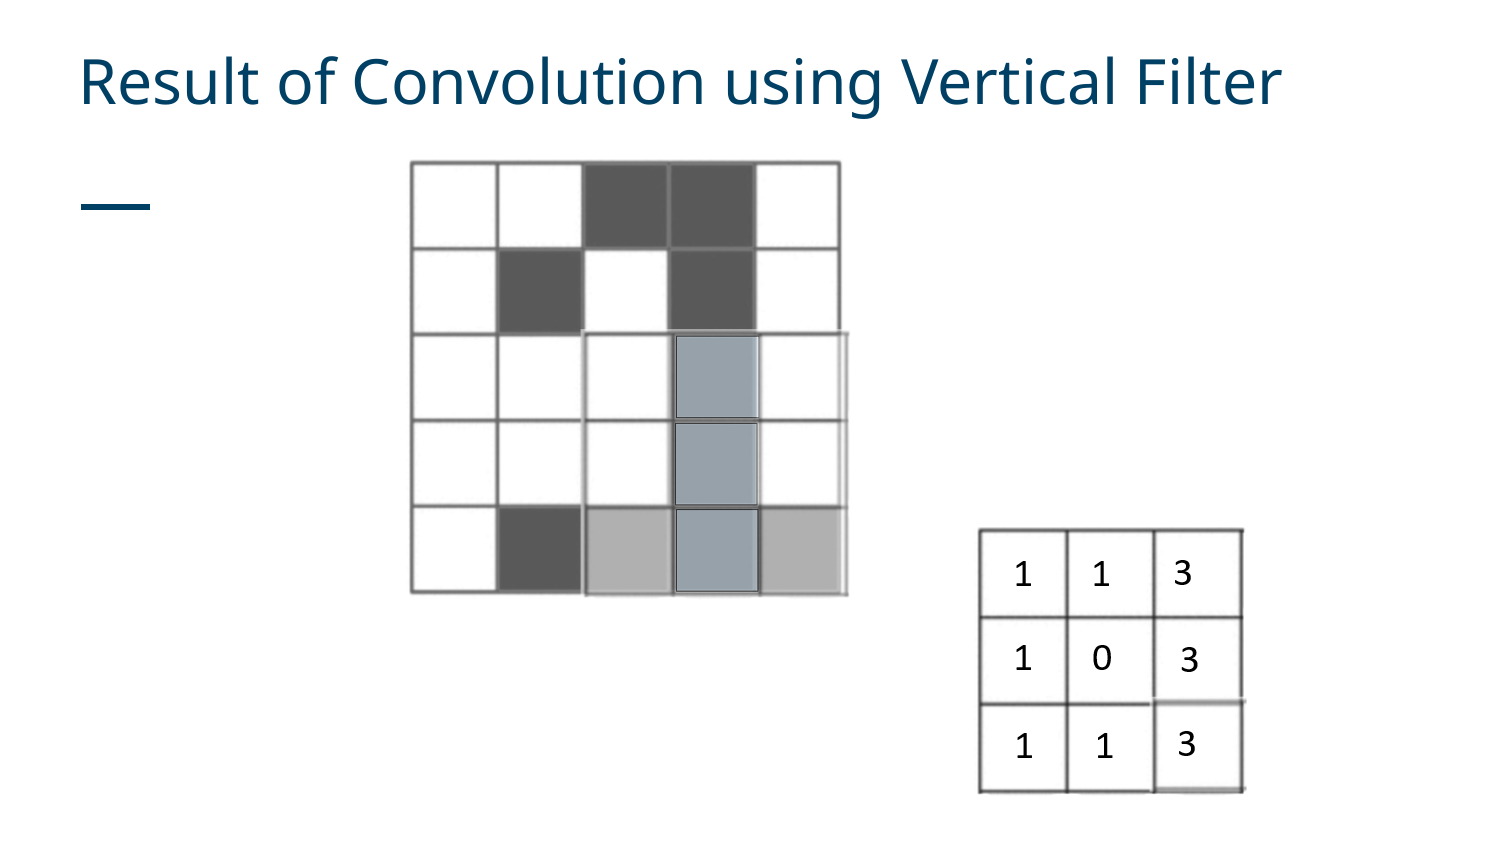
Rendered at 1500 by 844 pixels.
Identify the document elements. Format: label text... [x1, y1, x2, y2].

picture [264, 142, 1292, 805]
title Result of Convolution using Vertical Filter [63, 19, 1437, 132]
